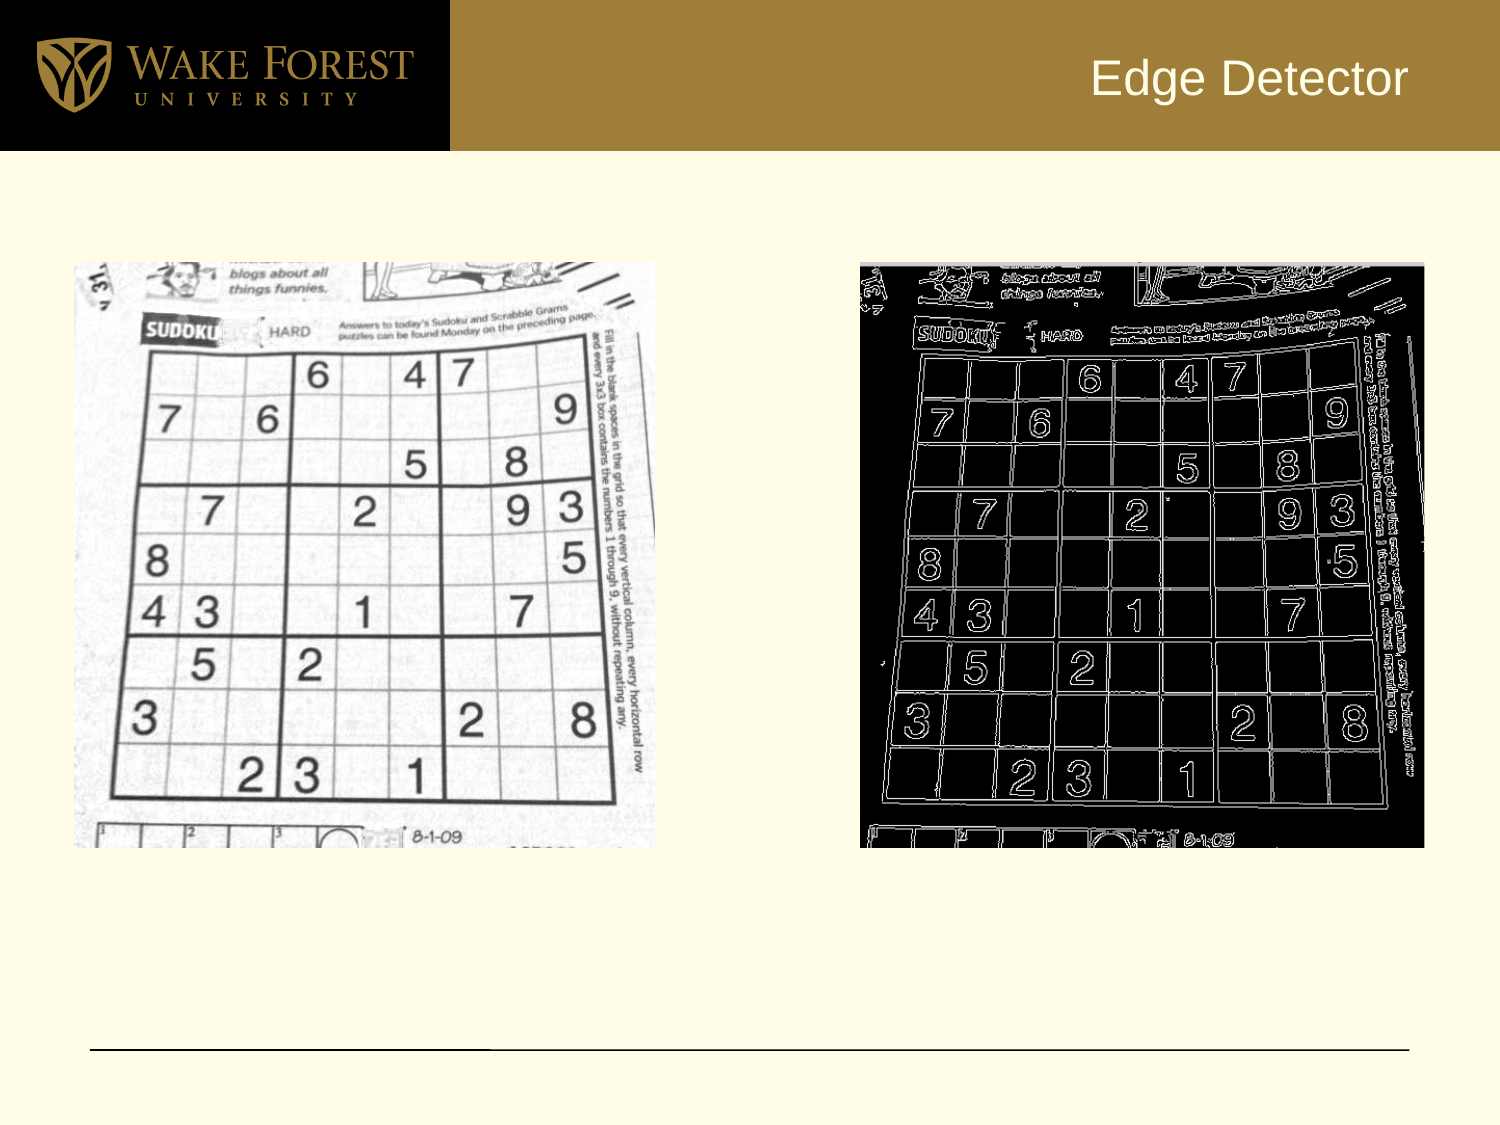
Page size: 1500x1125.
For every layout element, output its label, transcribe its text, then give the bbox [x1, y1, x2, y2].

picture [74, 262, 656, 849]
picture [859, 262, 1425, 849]
picture [37, 37, 414, 113]
title Edge Detector [524, 0, 1425, 151]
